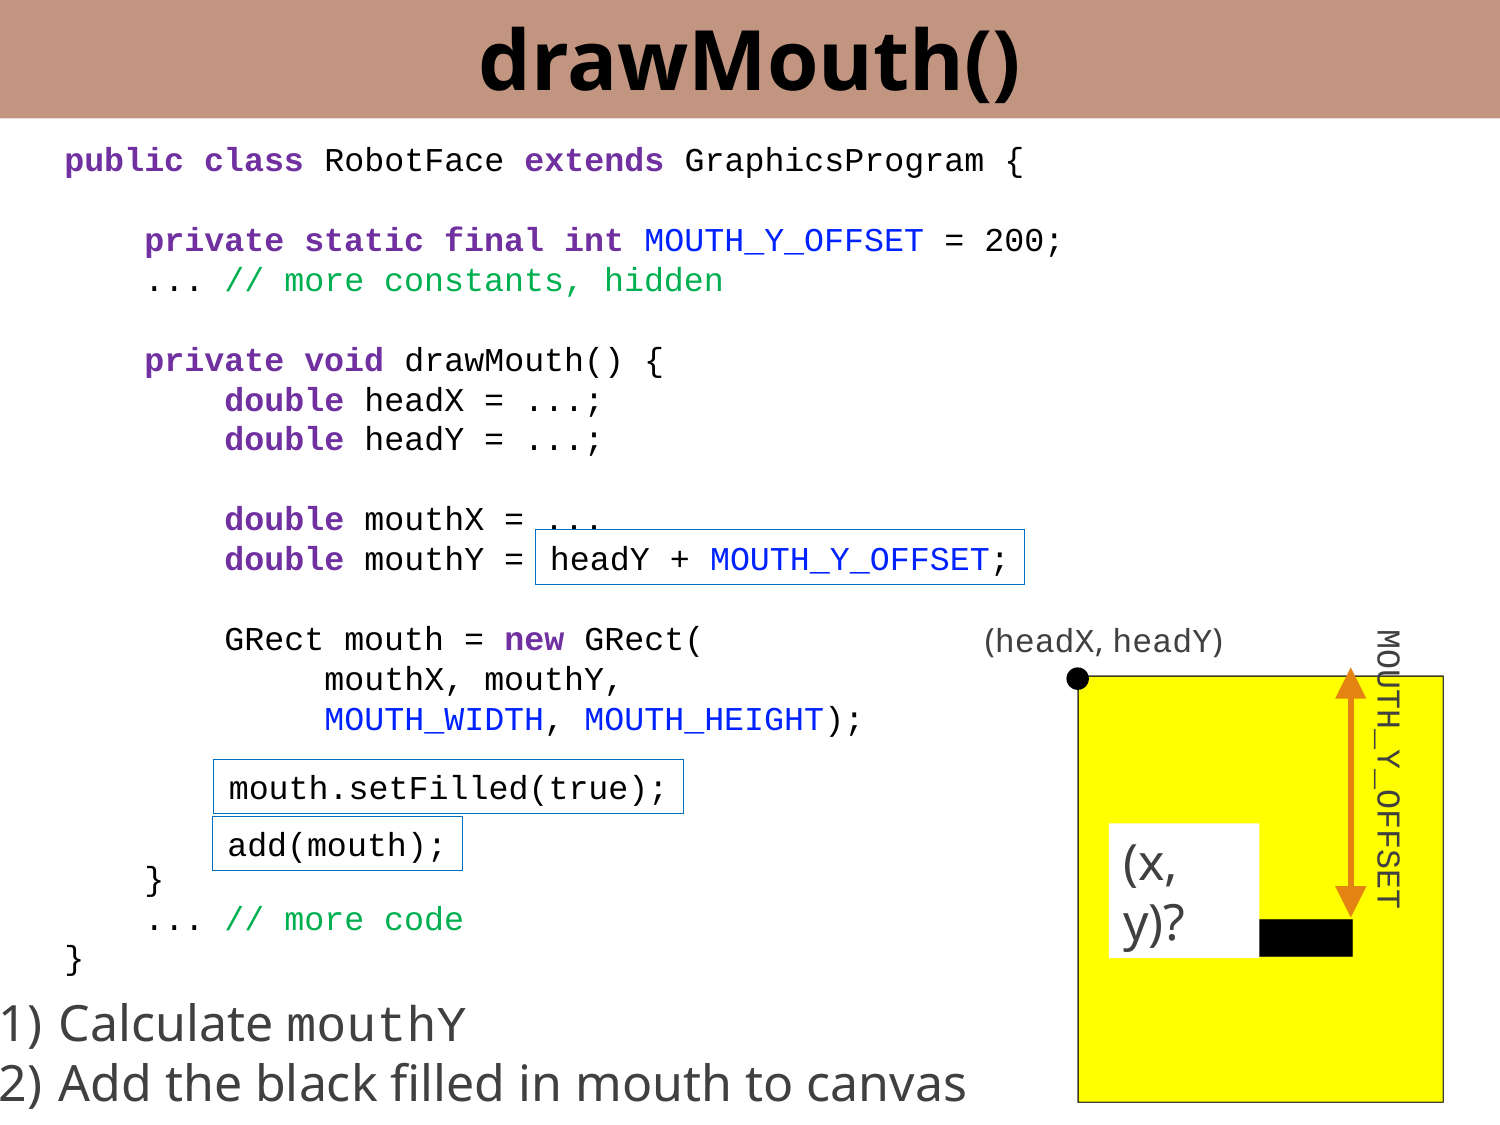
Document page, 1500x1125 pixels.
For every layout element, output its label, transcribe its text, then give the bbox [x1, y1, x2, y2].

text_box public class RobotFace extends GraphicsProgram { private static final int MOUTH_Y_OFFSET = 200; ... // more constants, hidden private void drawMouth() { double headX = ...; double headY = ...; double mouthX = ... double mouthY = ???????? GRect mouth = new GRect( mouthX, mouthY, MOUTH_WIDTH, MOUTH_HEIGHT); ????????? ????????? } ... // more code } [49, 130, 1460, 1060]
text_box mouth.setFilled(true); [213, 759, 684, 814]
text_box drawMouth() [0, 0, 1500, 121]
text_box [1066, 667, 1085, 686]
text_box Calculate mouthY Add the black filled in mouth to canvas [0, 983, 983, 1119]
picture [1072, 673, 1447, 1107]
text_box add(mouth); [212, 816, 463, 871]
text_box MOUTH_Y_OFFSET [1363, 614, 1419, 670]
text_box headY + MOUTH_Y_OFFSET; [535, 529, 1025, 585]
